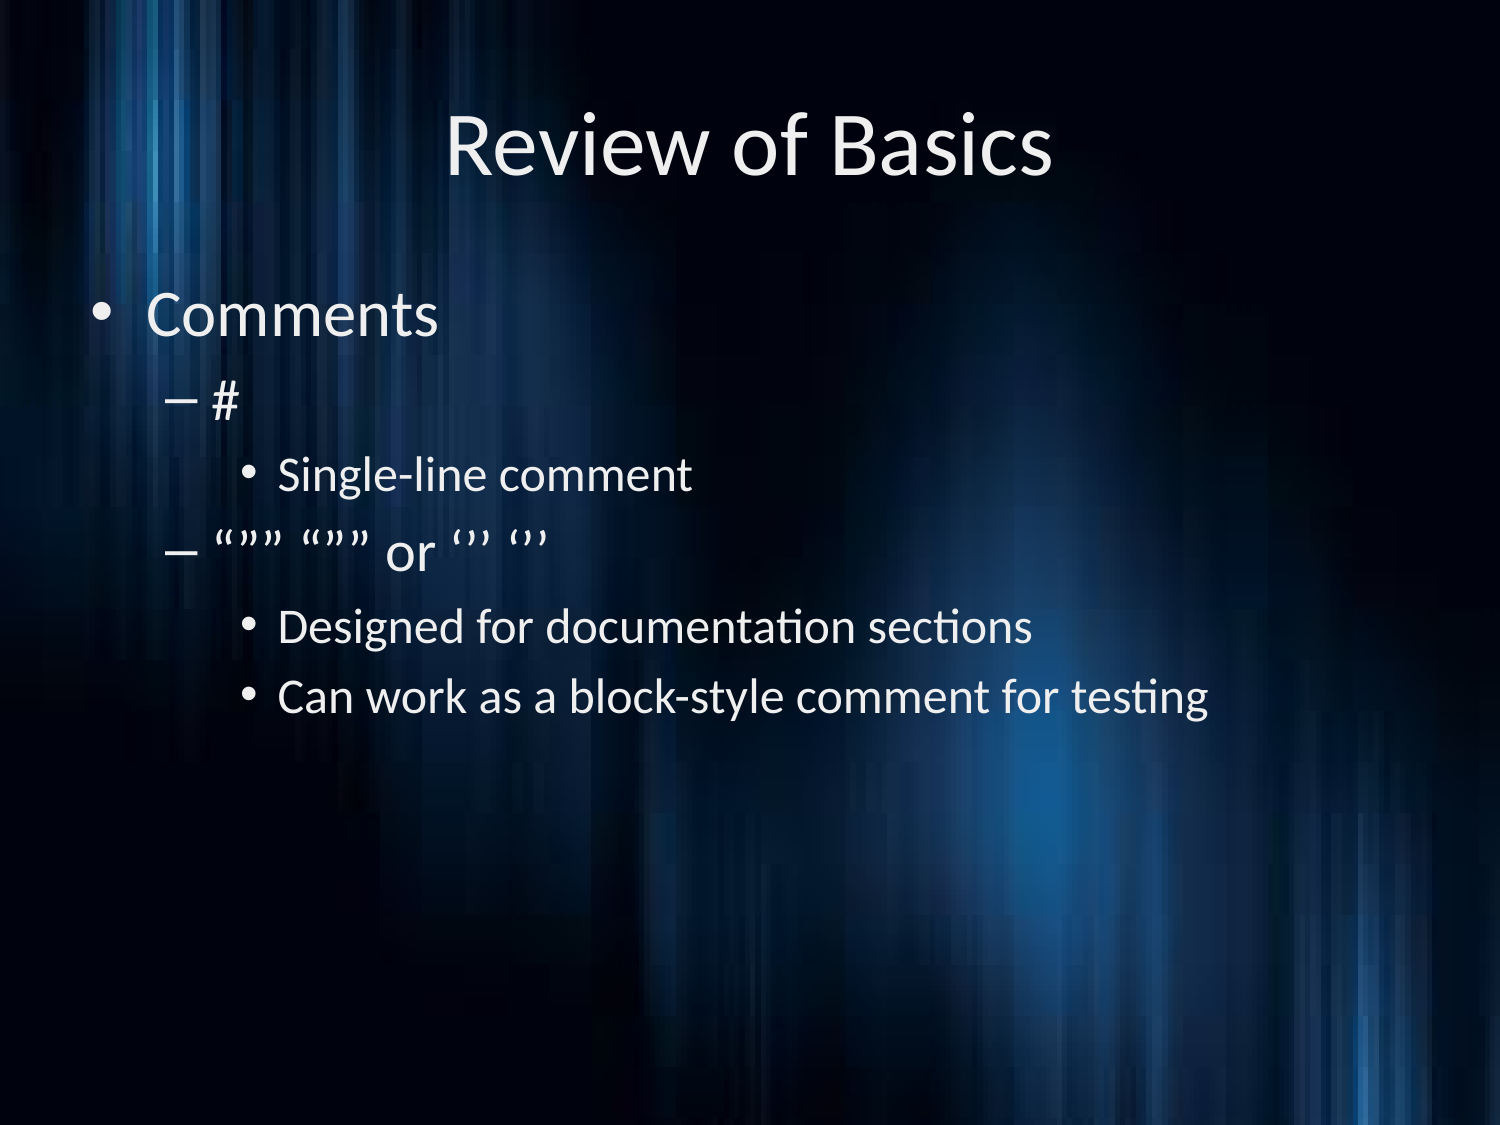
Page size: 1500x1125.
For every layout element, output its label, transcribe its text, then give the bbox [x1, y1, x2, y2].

list Comments # Single-line comment “”” “”” or ‘’’ ‘’’ Designed for documentation sections Can work as a block-style comment for testing [75, 262, 1425, 1005]
title Review of Basics [75, 45, 1425, 233]
picture [0, 0, 1500, 1125]
